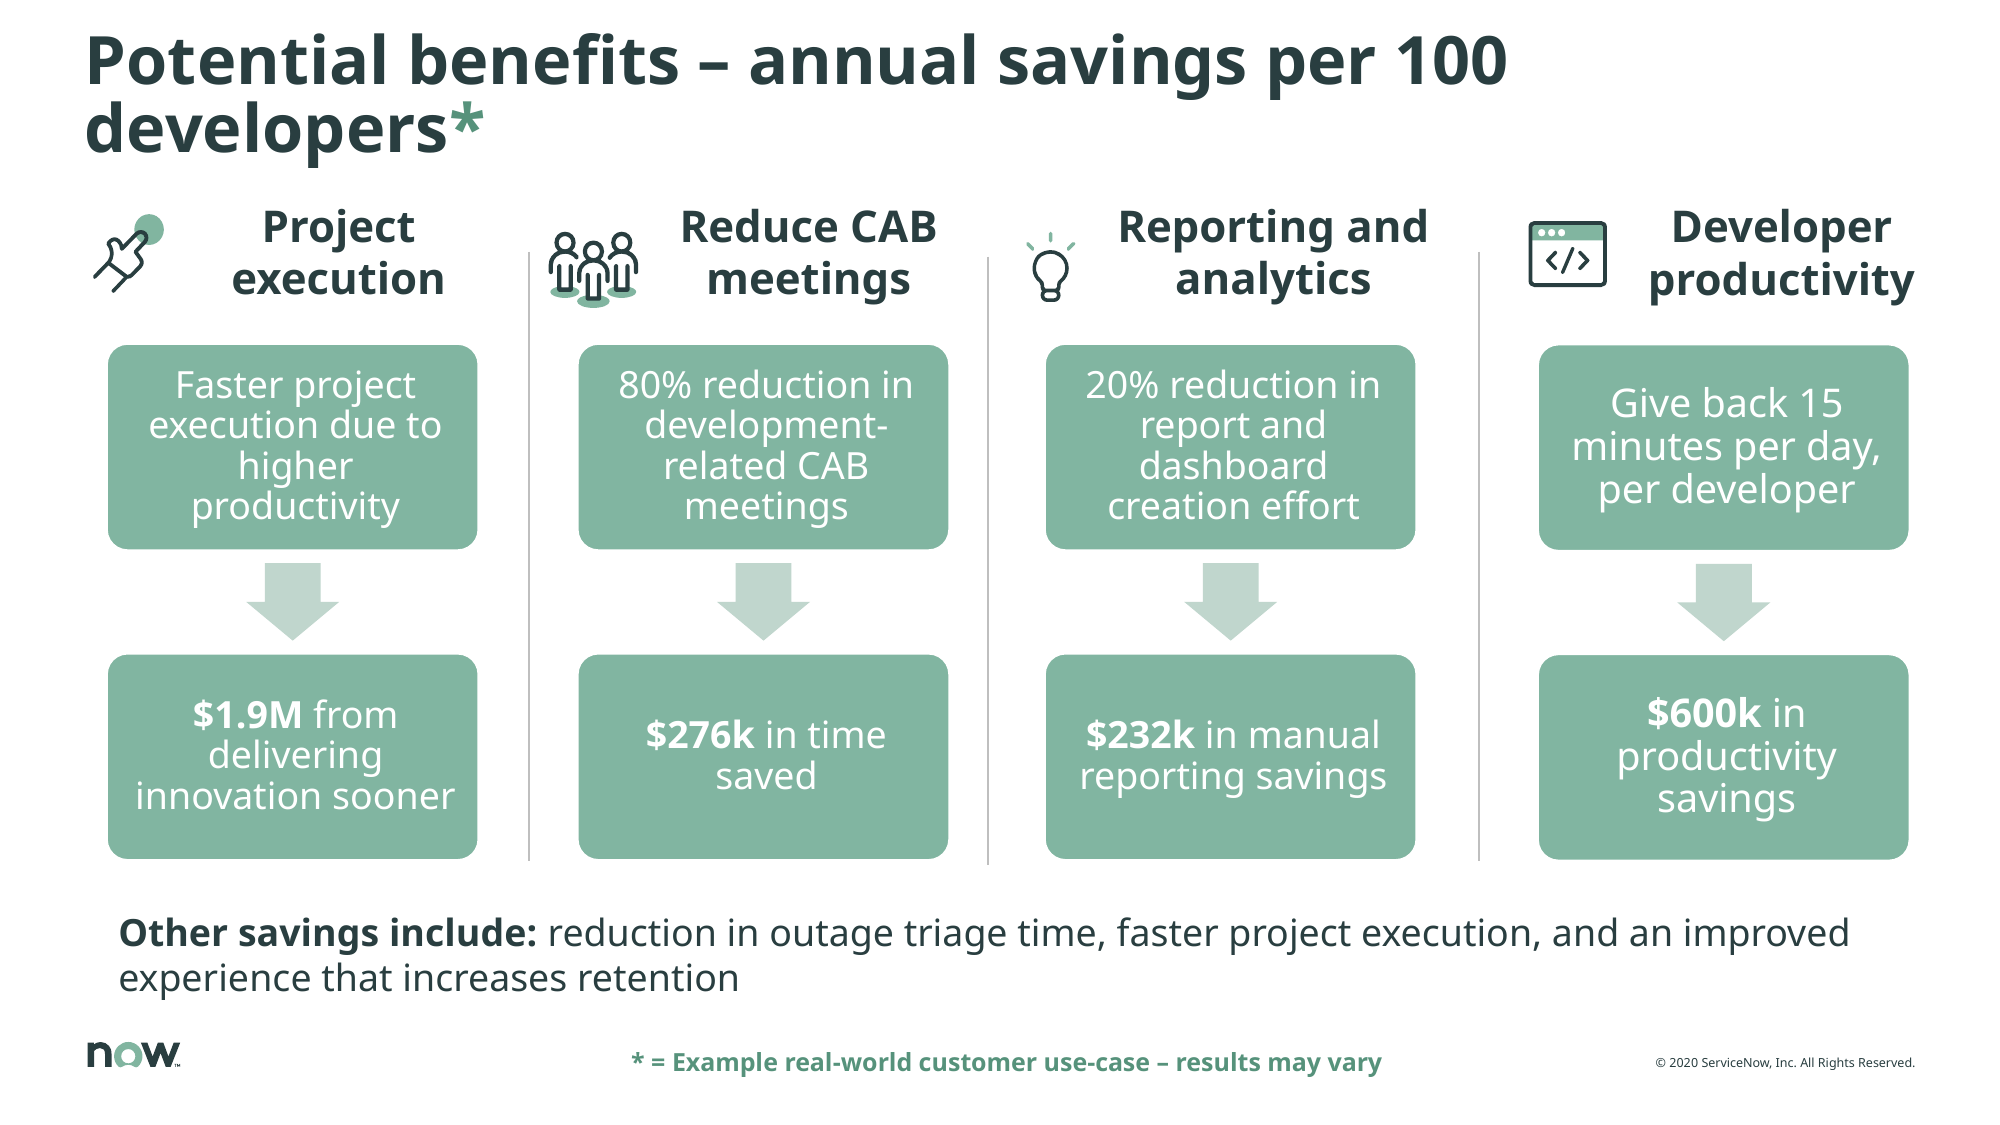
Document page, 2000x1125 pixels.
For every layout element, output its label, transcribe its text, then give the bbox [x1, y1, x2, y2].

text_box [73, 343, 512, 861]
text_box Reporting and analytics [1076, 191, 1471, 311]
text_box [1478, 344, 1969, 861]
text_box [1011, 343, 1450, 861]
title Potential benefits – annual savings per 100 developers* [69, 56, 1911, 166]
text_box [544, 343, 983, 861]
text_box Developer productivity [1584, 191, 1979, 312]
text_box Reduce CAB meetings [613, 191, 1004, 311]
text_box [92, 214, 164, 293]
text_box * = Example real-world customer use-case – results may vary [434, 1039, 1580, 1084]
text_box Project execution [177, 191, 500, 311]
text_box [548, 231, 639, 308]
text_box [1528, 221, 1607, 287]
text_box Other savings include: reduction in outage triage time, faster project execution, and an improved experience that increases retention [103, 901, 1911, 1007]
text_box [1025, 231, 1076, 302]
